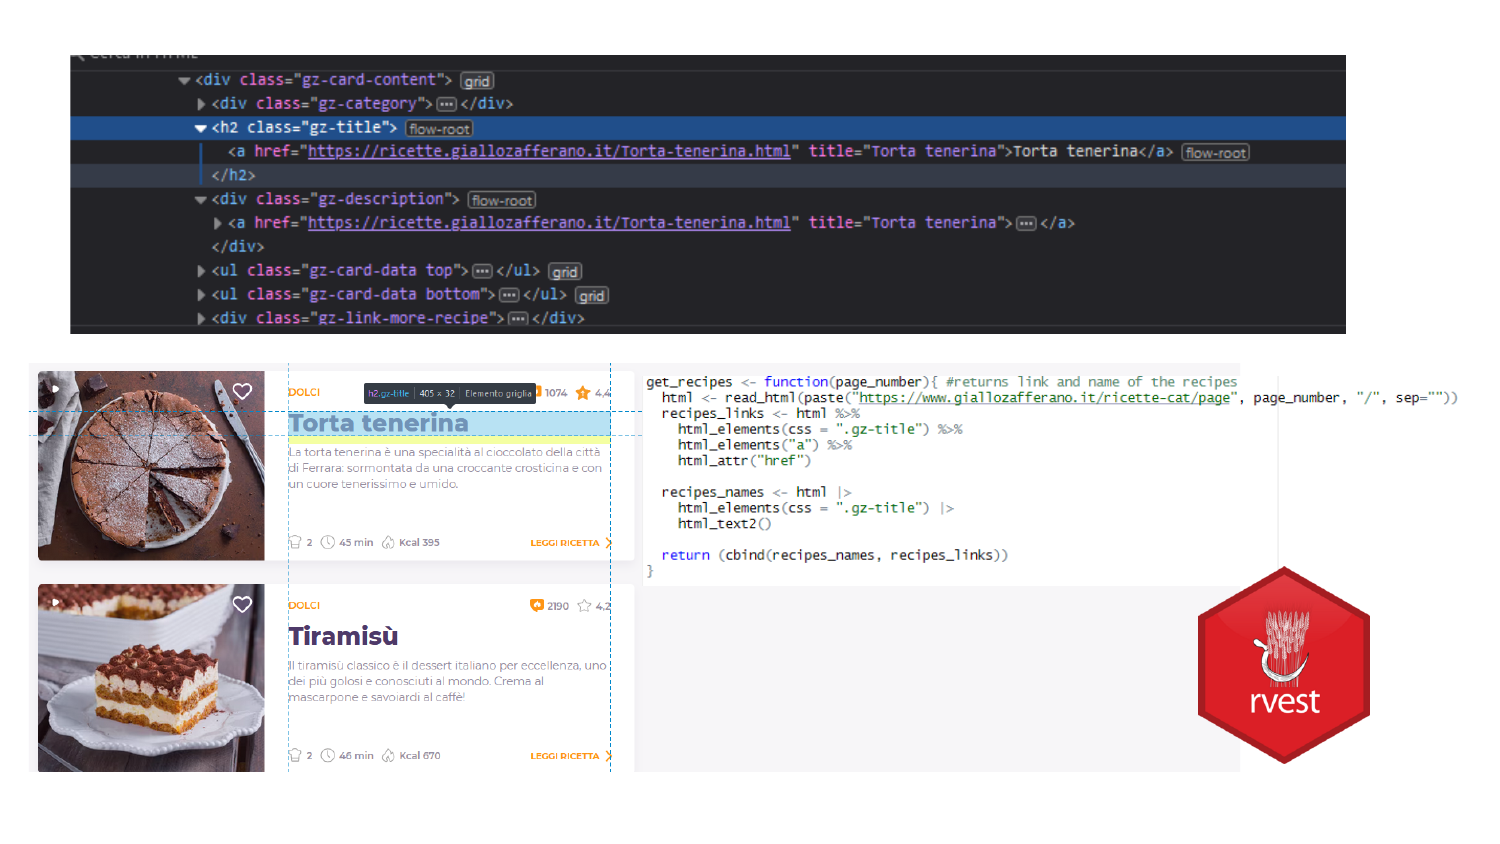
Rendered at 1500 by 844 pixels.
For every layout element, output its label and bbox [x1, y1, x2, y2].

picture [28, 363, 1465, 772]
picture [70, 54, 1347, 334]
